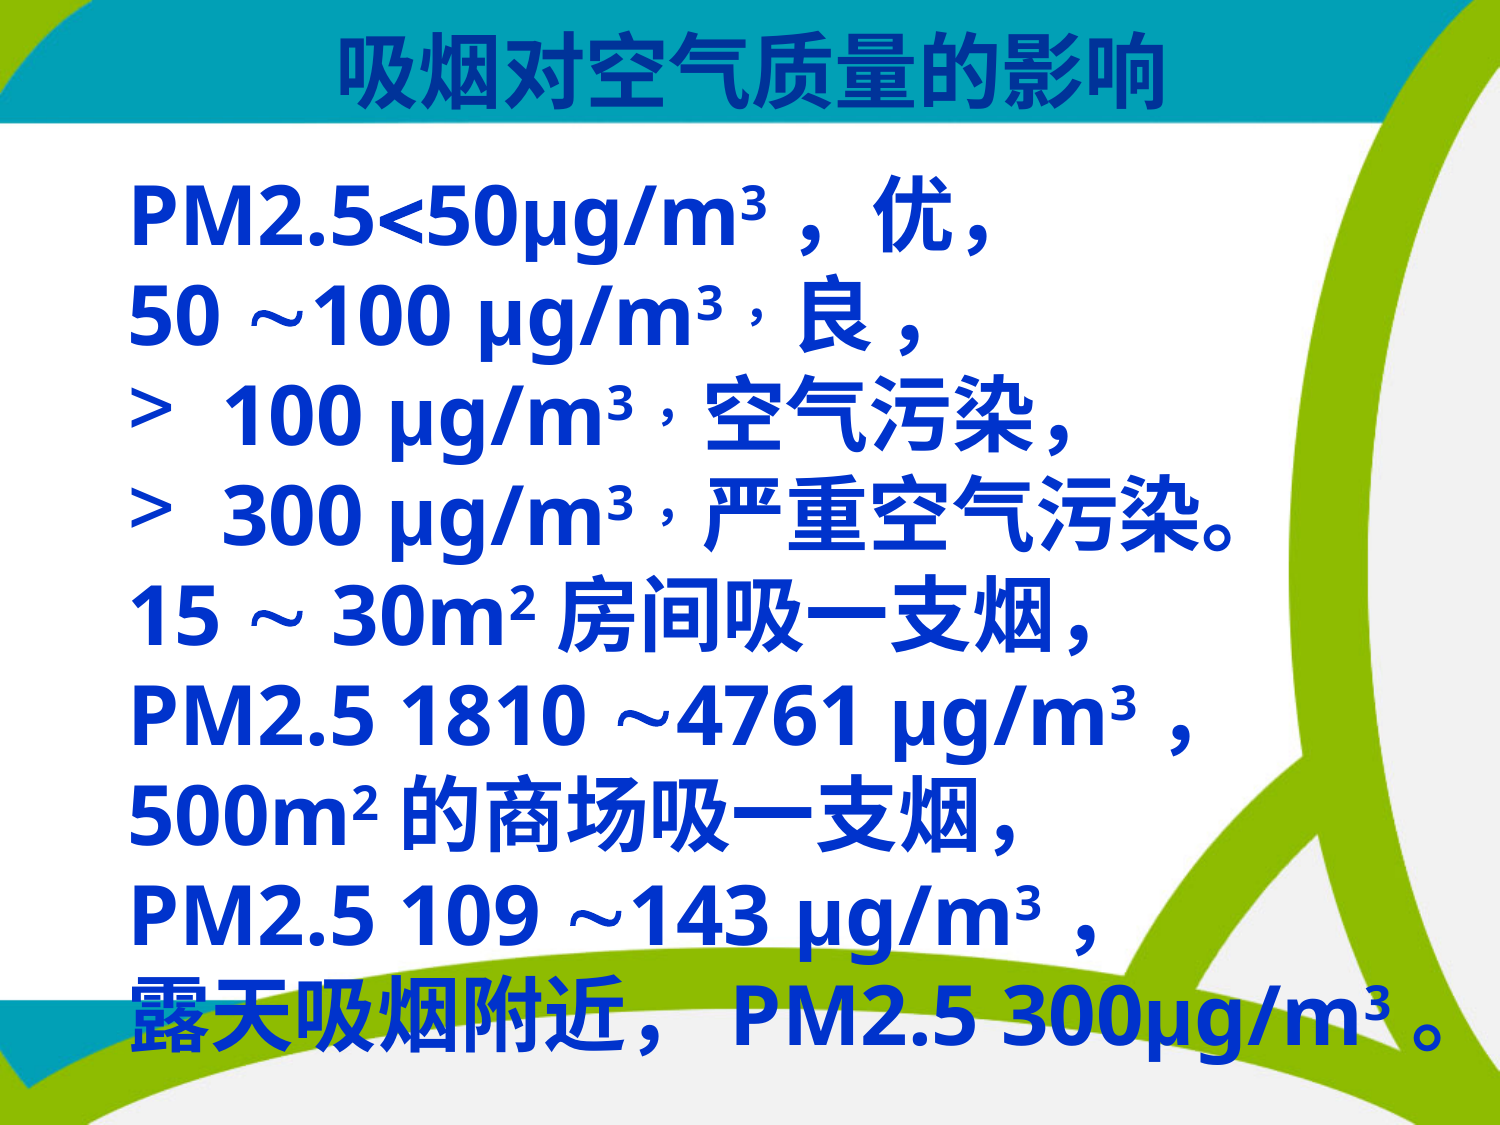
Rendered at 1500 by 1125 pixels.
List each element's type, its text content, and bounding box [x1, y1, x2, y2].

picture [0, 0, 1500, 1125]
text_box PM2.550μg/m3，优， 50 100 μg/m3，良 ， 100 μg/m3，空气污染， 300 μg/m3，严重空气污染。 15  30m2房间吸一支烟， PM2.5 1810 4761 μg/m3， 500m2的商场吸一支烟， PM2.5 109 143 μg/m3， 露天吸烟附近，PM2.5 300μg/m3。 [112, 137, 1500, 1088]
title 吸烟对空气质量的影响 [76, 12, 1427, 125]
